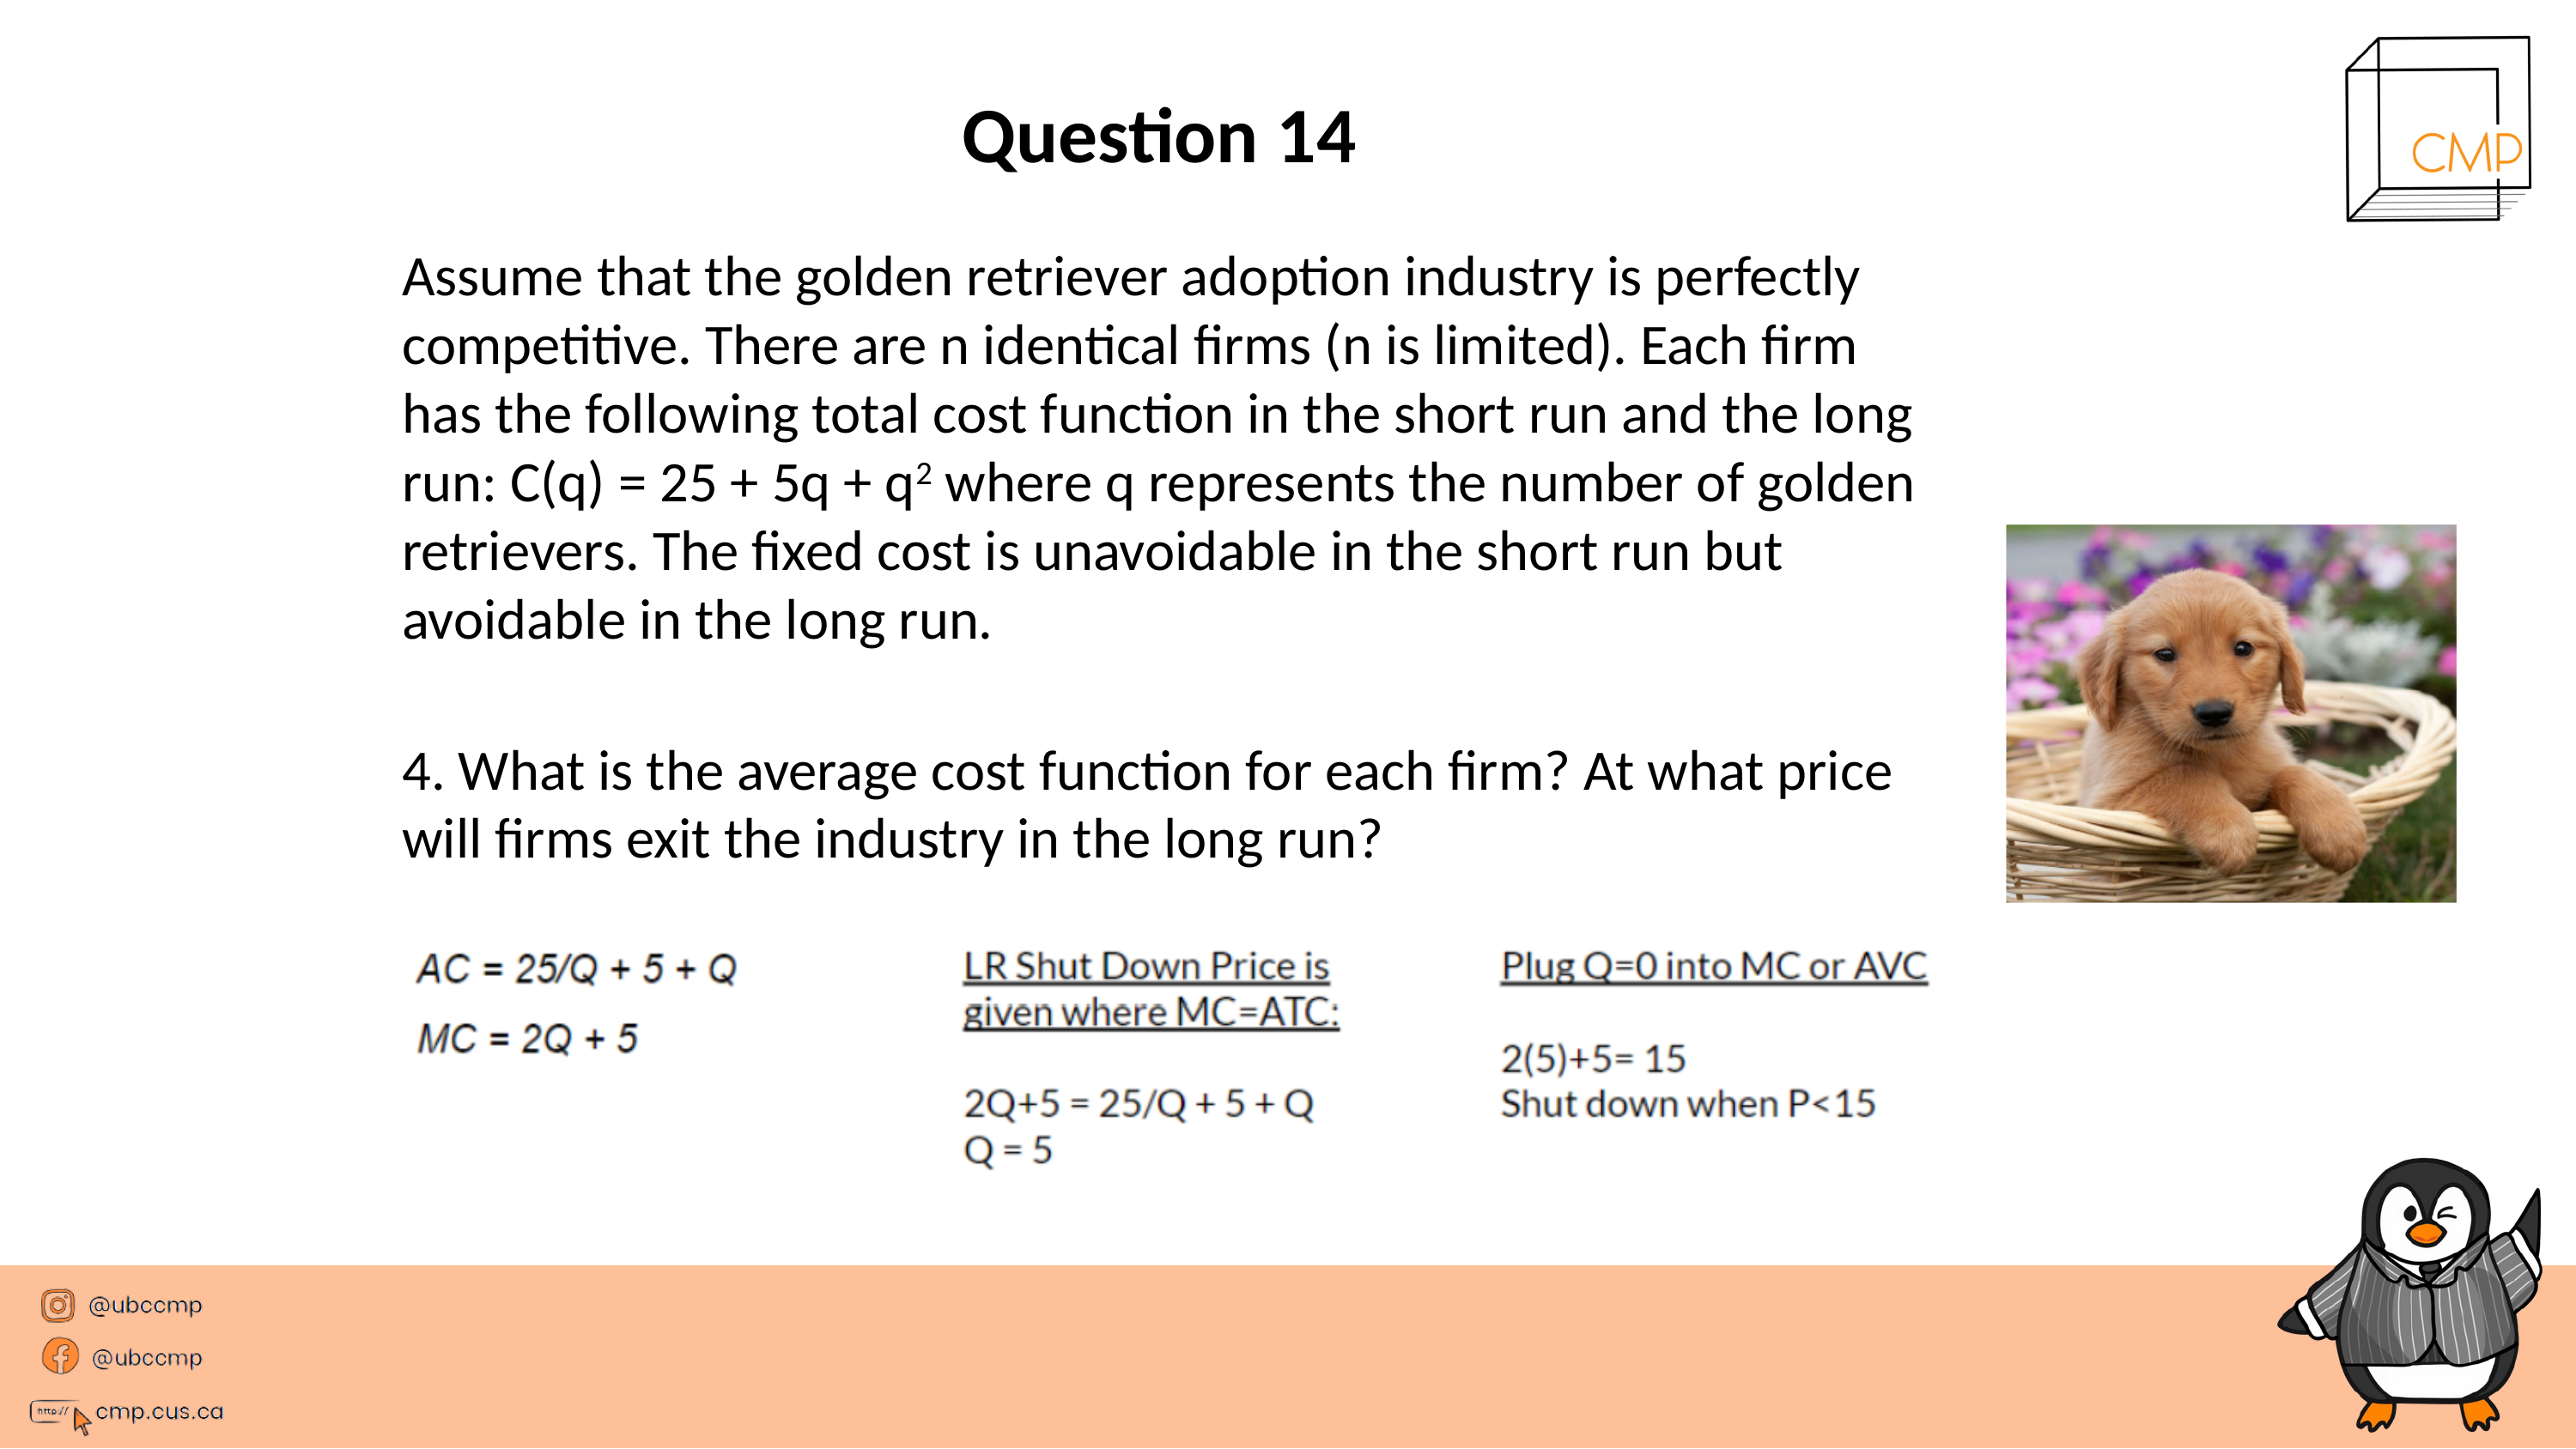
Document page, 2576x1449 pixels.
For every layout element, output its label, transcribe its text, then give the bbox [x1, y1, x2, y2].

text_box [0, 1245, 2227, 1449]
picture [2232, 1003, 2576, 1449]
picture [412, 944, 1930, 1182]
text_box Assume that the golden retriever adoption industry is perfectly competitive. There are n identical firms (n is limited). Each firm has the following total cost function in the short run and the long run: C(q) = 25 + 5q + q2 where q represents the number of golden retrievers. The fixed cost is unavoidable in the short run but avoidable in the long run. 4. What is the average cost function for each firm? At what price will firms exit the industry in the long run? [370, 232, 1930, 1196]
picture [15, 1276, 258, 1442]
picture [2003, 520, 2460, 907]
picture [2233, 0, 2576, 337]
text_box Question 14 [570, 50, 1730, 212]
